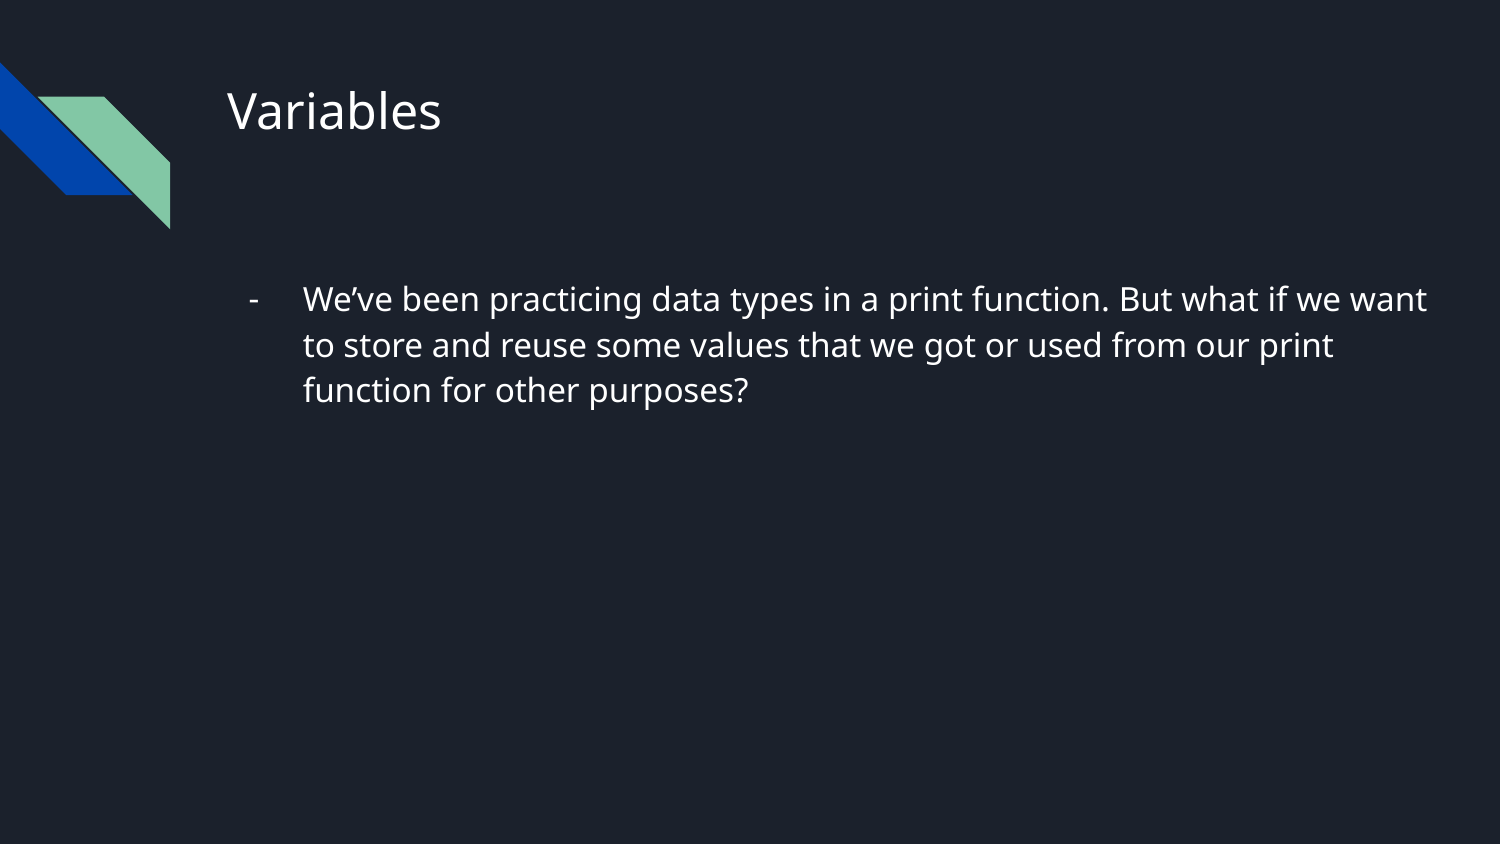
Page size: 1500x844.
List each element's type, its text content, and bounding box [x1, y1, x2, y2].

list We’ve been practicing data types in a print function. But what if we want to store and reuse some values that we got or used from our print function for other purposes? [212, 257, 1473, 735]
title Variables [212, 64, 1368, 215]
